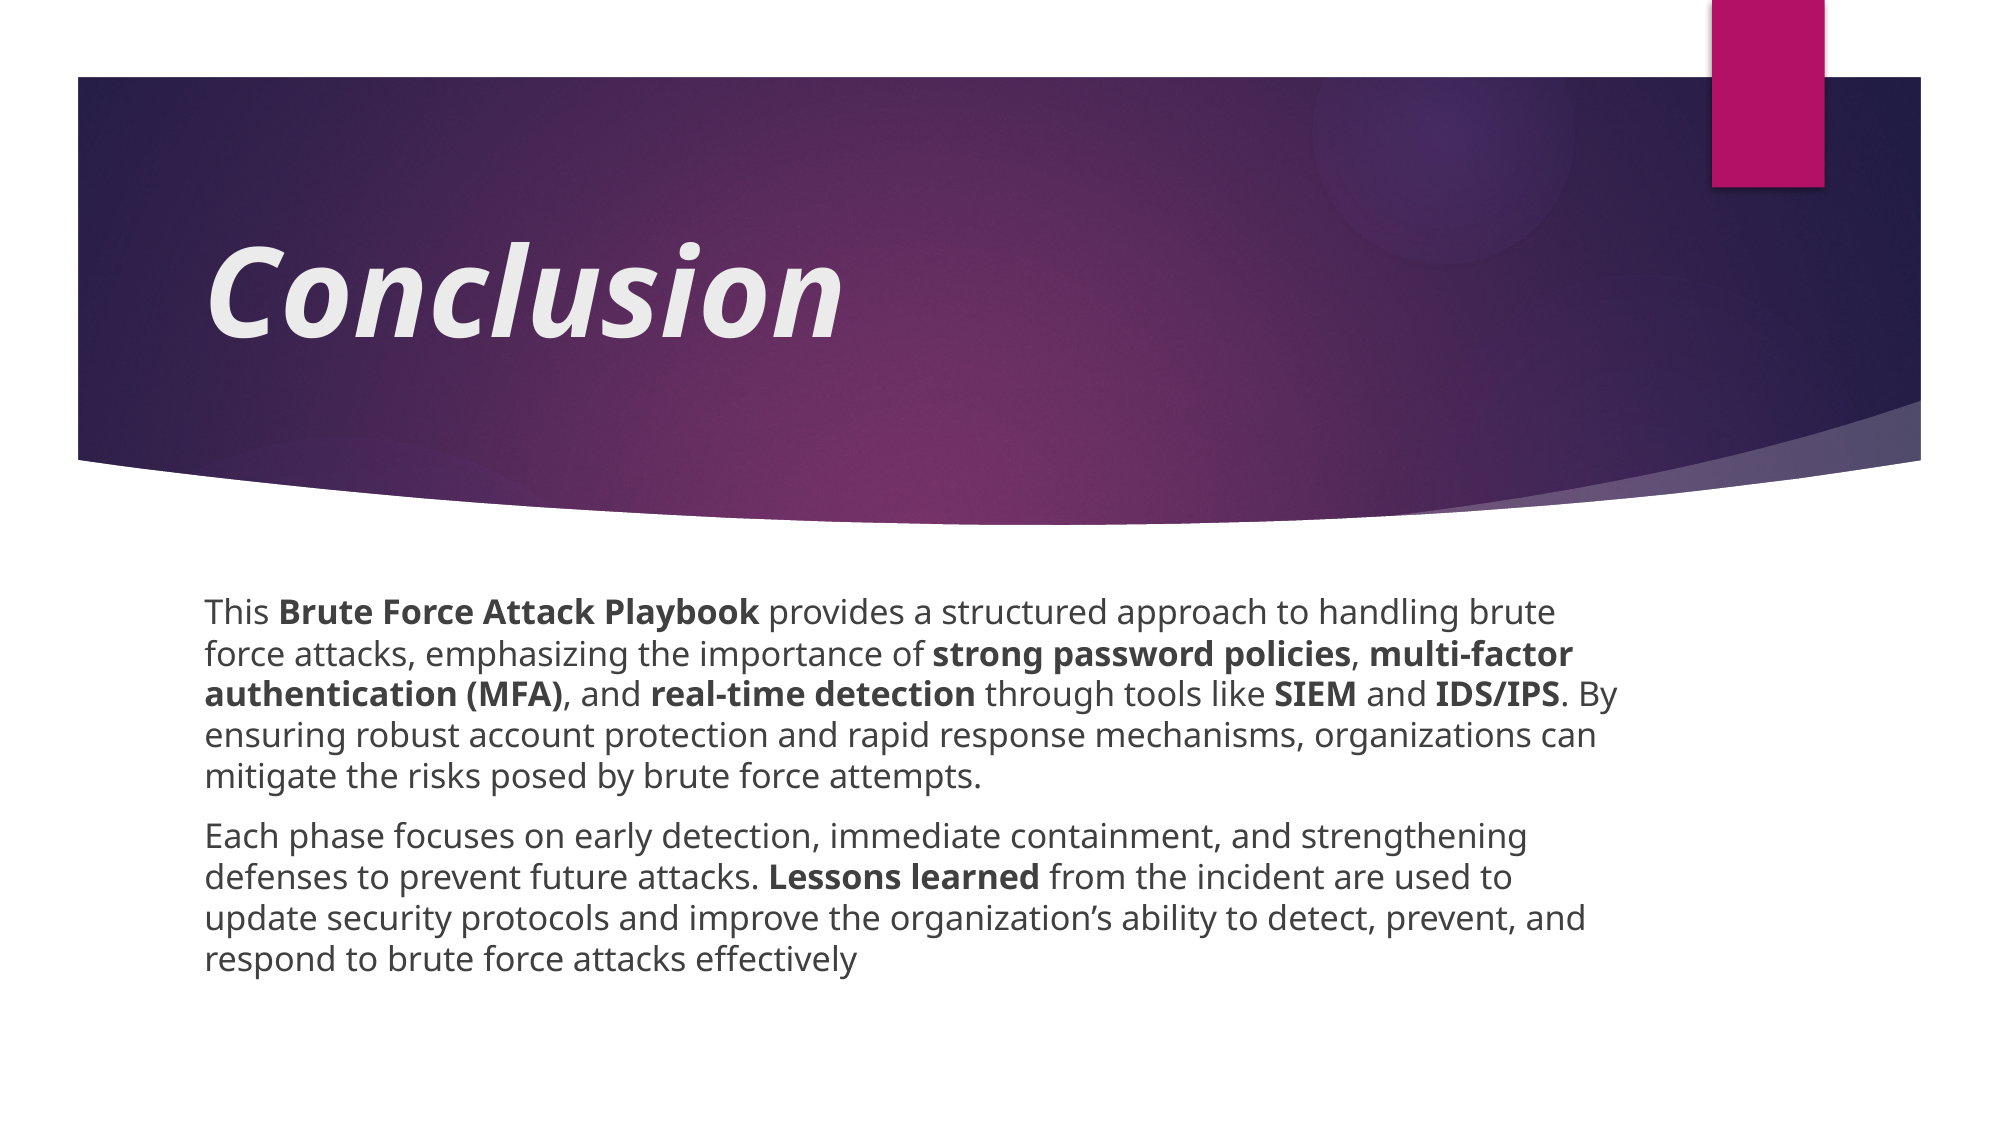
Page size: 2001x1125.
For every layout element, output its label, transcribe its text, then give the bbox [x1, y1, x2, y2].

list This Brute Force Attack Playbook provides a structured approach to handling brute force attacks, emphasizing the importance of strong password policies, multi-factor authentication (MFA), and real-time detection through tools like SIEM and IDS/IPS. By ensuring robust account protection and rapid response mechanisms, organizations can mitigate the risks posed by brute force attempts. Each phase focuses on early detection, immediate containment, and strengthening defenses to prevent future attacks. Lessons learned from the incident are used to update security protocols and improve the organization’s ability to detect, prevent, and respond to brute force attacks effectively [189, 581, 1638, 988]
title Conclusion [188, 174, 1638, 400]
